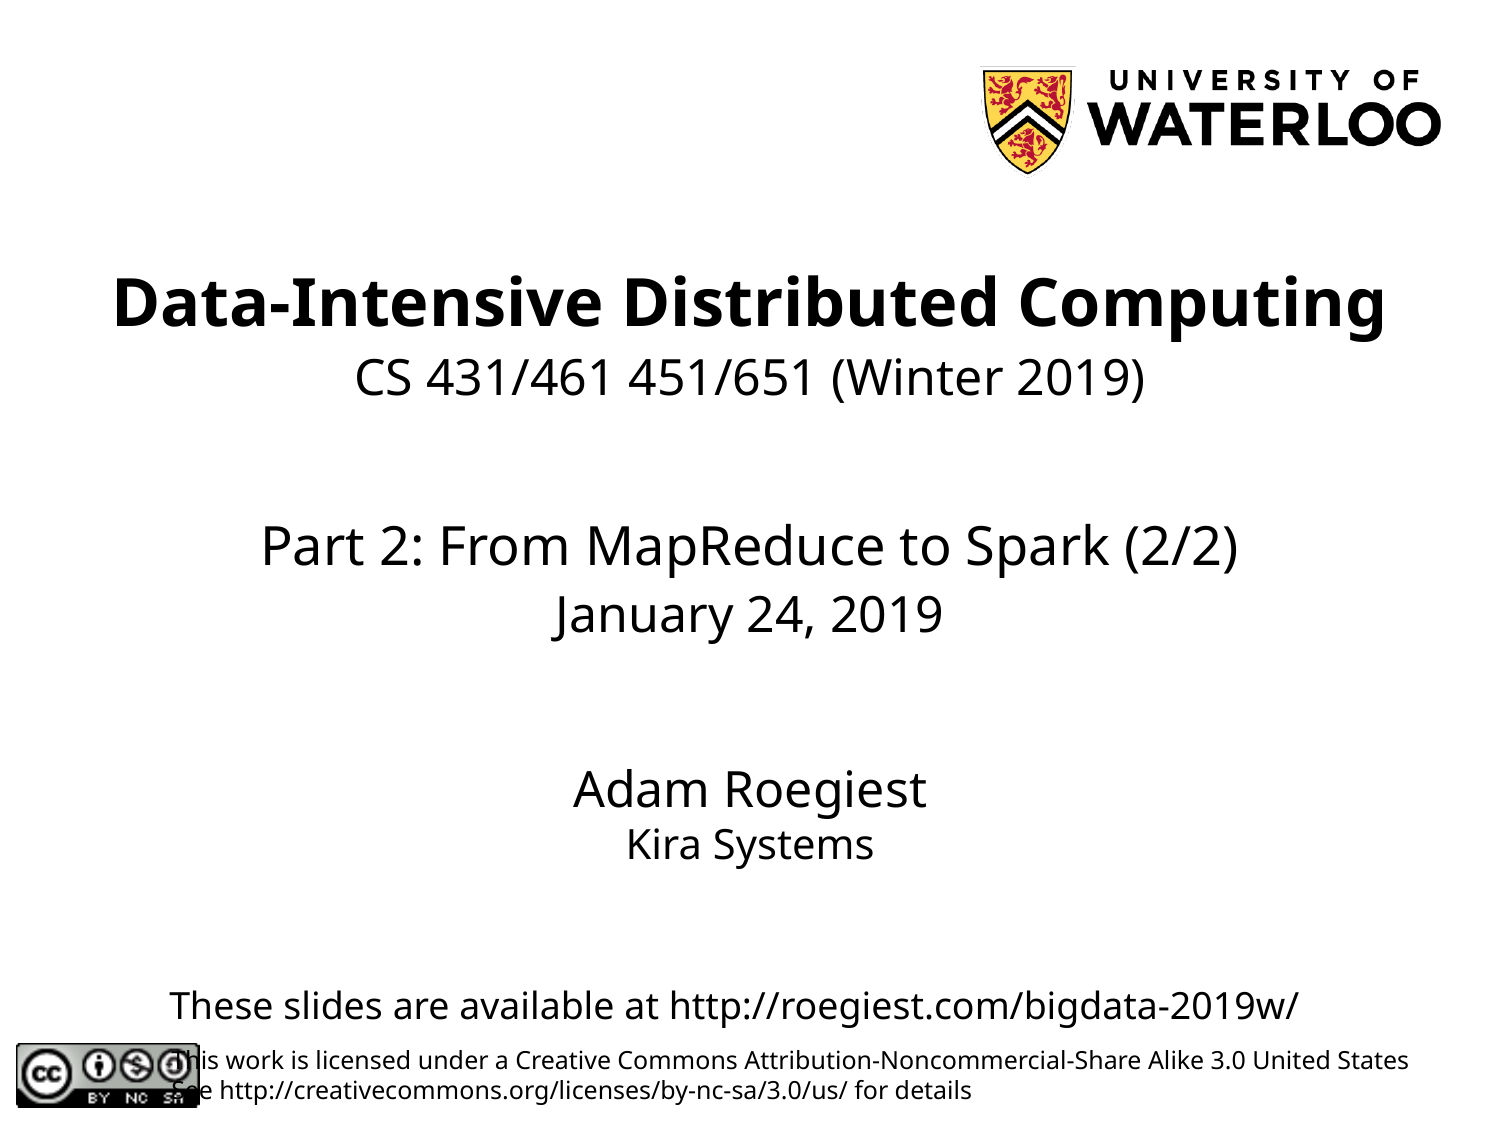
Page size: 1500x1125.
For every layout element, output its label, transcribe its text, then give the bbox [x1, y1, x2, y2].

picture [972, 62, 1451, 181]
text_box These slides are available at http://roegiest.com/bigdata-2019w/ [154, 974, 1316, 1035]
text_box Adam Roegiest Kira Systems [12, 750, 1488, 875]
picture [16, 1042, 201, 1108]
text_box This work is licensed under a Creative Commons Attribution-Noncommercial-Share Alike 3.0 United States See http://creativecommons.org/licenses/by-nc-sa/3.0/us/ for details [156, 1037, 1426, 1113]
text_box Data-Intensive Distributed Computing [12, 224, 1488, 337]
text_box Part 2: From MapReduce to Spark (2/2) [12, 487, 1488, 549]
text_box January 24, 2019 [12, 549, 1488, 675]
text_box CS 431/461 451/651 (Winter 2019) [0, 337, 1500, 413]
